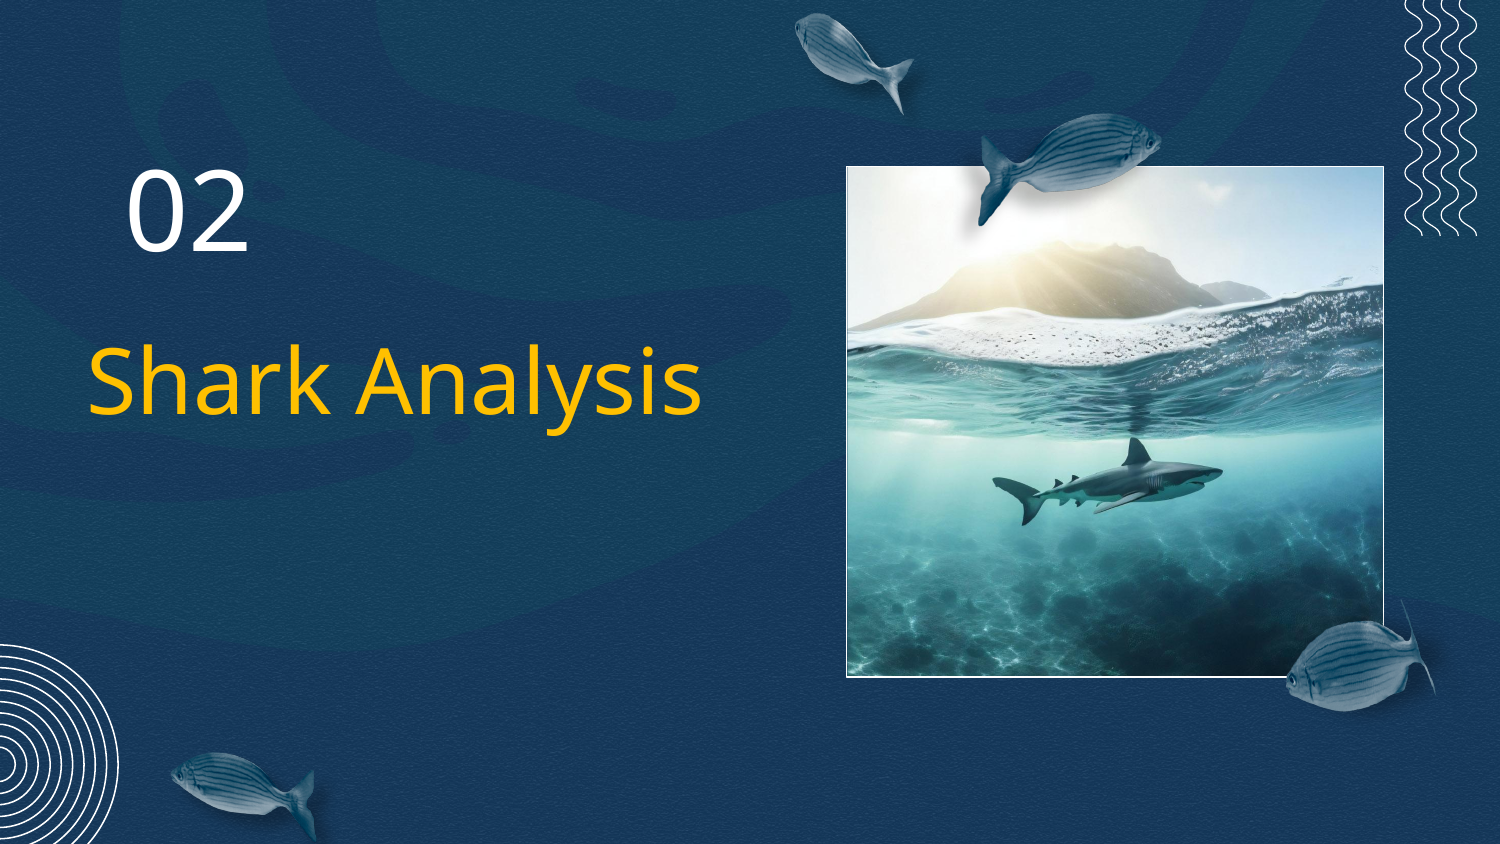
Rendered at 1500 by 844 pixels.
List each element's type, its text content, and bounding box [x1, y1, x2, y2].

picture [166, 749, 345, 844]
title 02 [109, 125, 358, 288]
title Shark Analysis [71, 309, 802, 448]
picture [847, 109, 1479, 736]
picture [790, 9, 941, 140]
